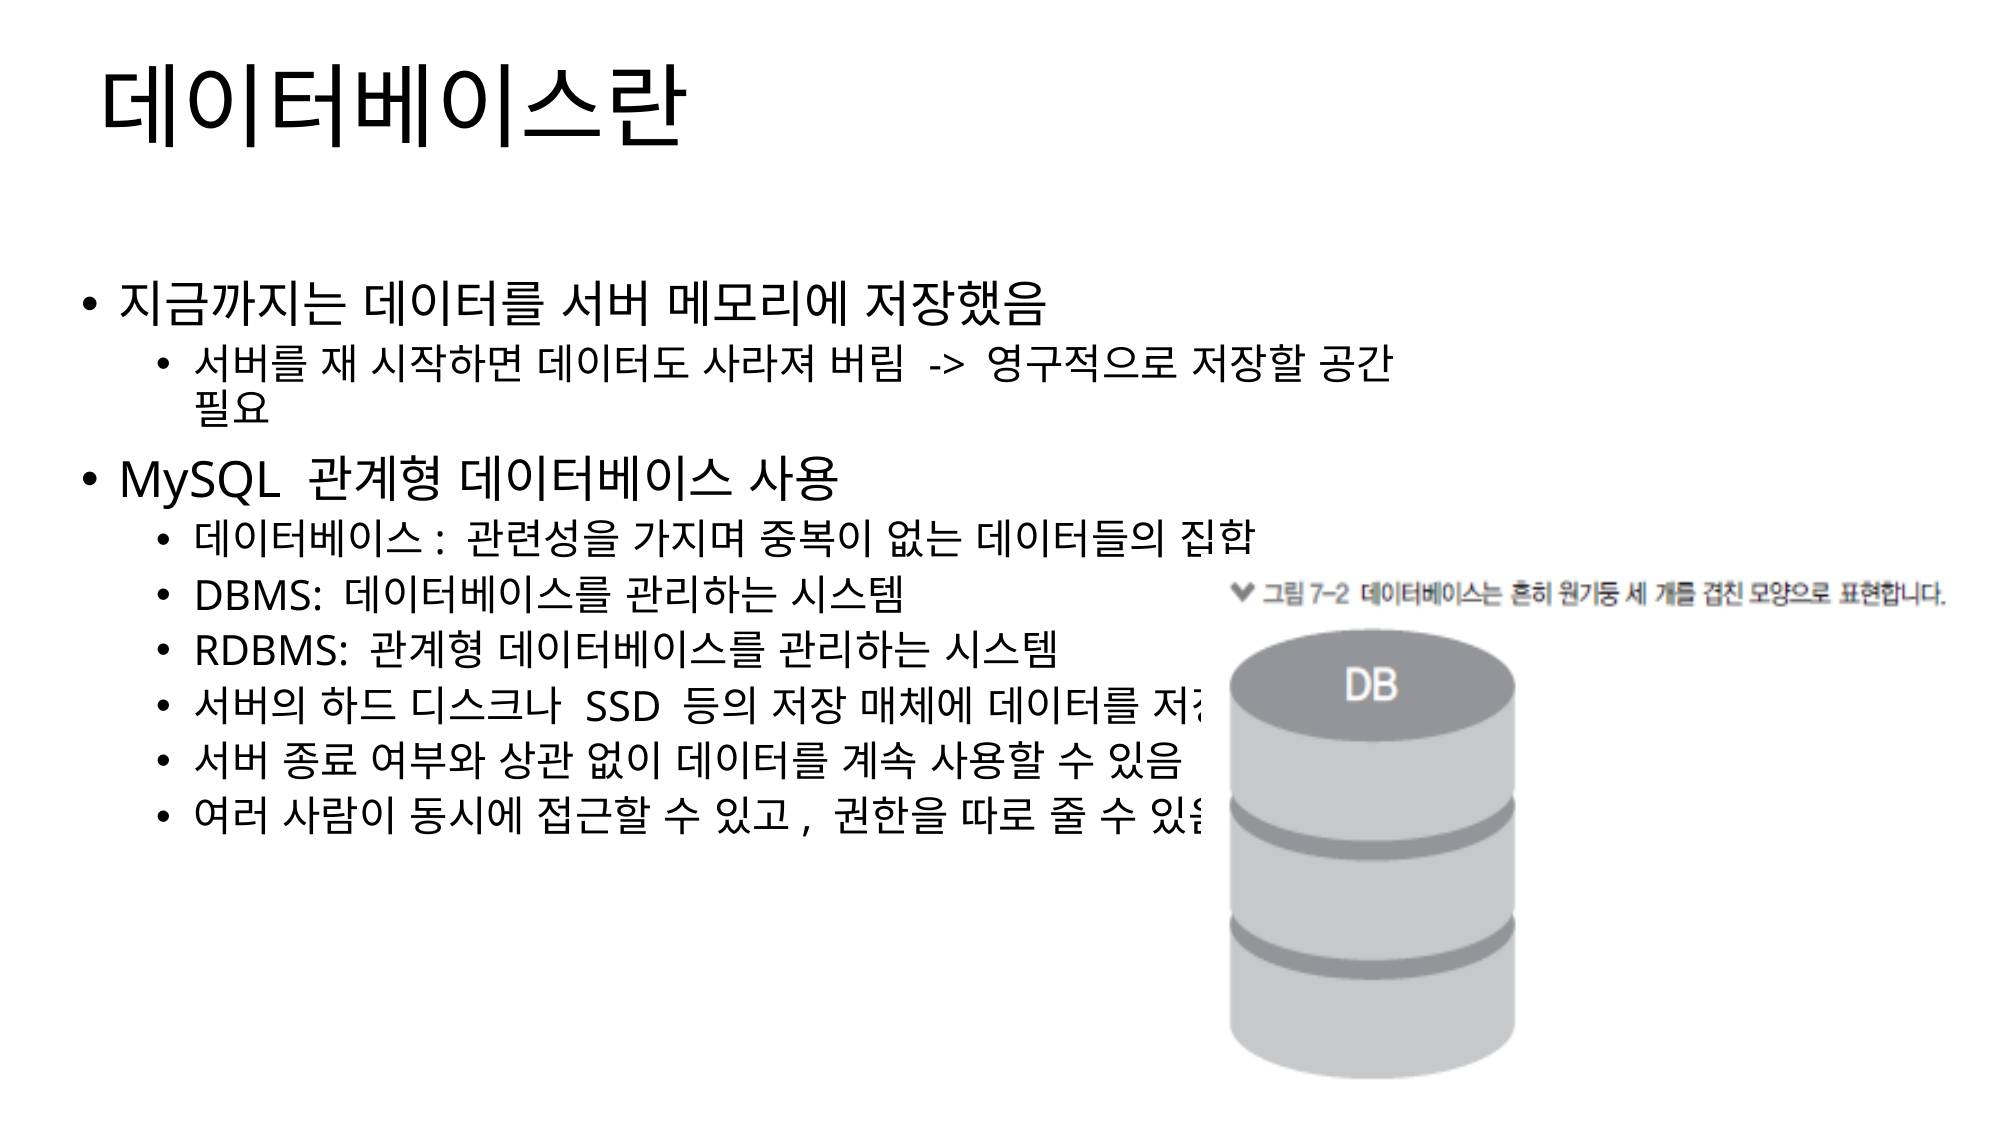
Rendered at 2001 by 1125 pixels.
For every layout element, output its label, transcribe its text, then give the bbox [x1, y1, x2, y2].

text_box 데이터베이스란 [83, 54, 1809, 272]
text_box 지금까지는 데이터를 서버 메모리에 저장했음 서버를 재 시작하면 데이터도 사라져 버림 -> 영구적으로 저장할 공간 필요 MySQL 관계형 데이터베이스 사용 데이터베이스: 관련성을 가지며 중복이 없는 데이터들의 집합 DBMS: 데이터베이스를 관리하는 시스템 RDBMS: 관계형 데이터베이스를 관리하는 시스템 서버의 하드 디스크나 SSD 등의 저장 매체에 데이터를 저장 서버 종료 여부와 상관 없이 데이터를 계속 사용할 수 있음 여러 사람이 동시에 접근할 수 있고, 권한을 따로 줄 수 있음 [66, 271, 1462, 986]
picture [1201, 554, 1966, 1106]
